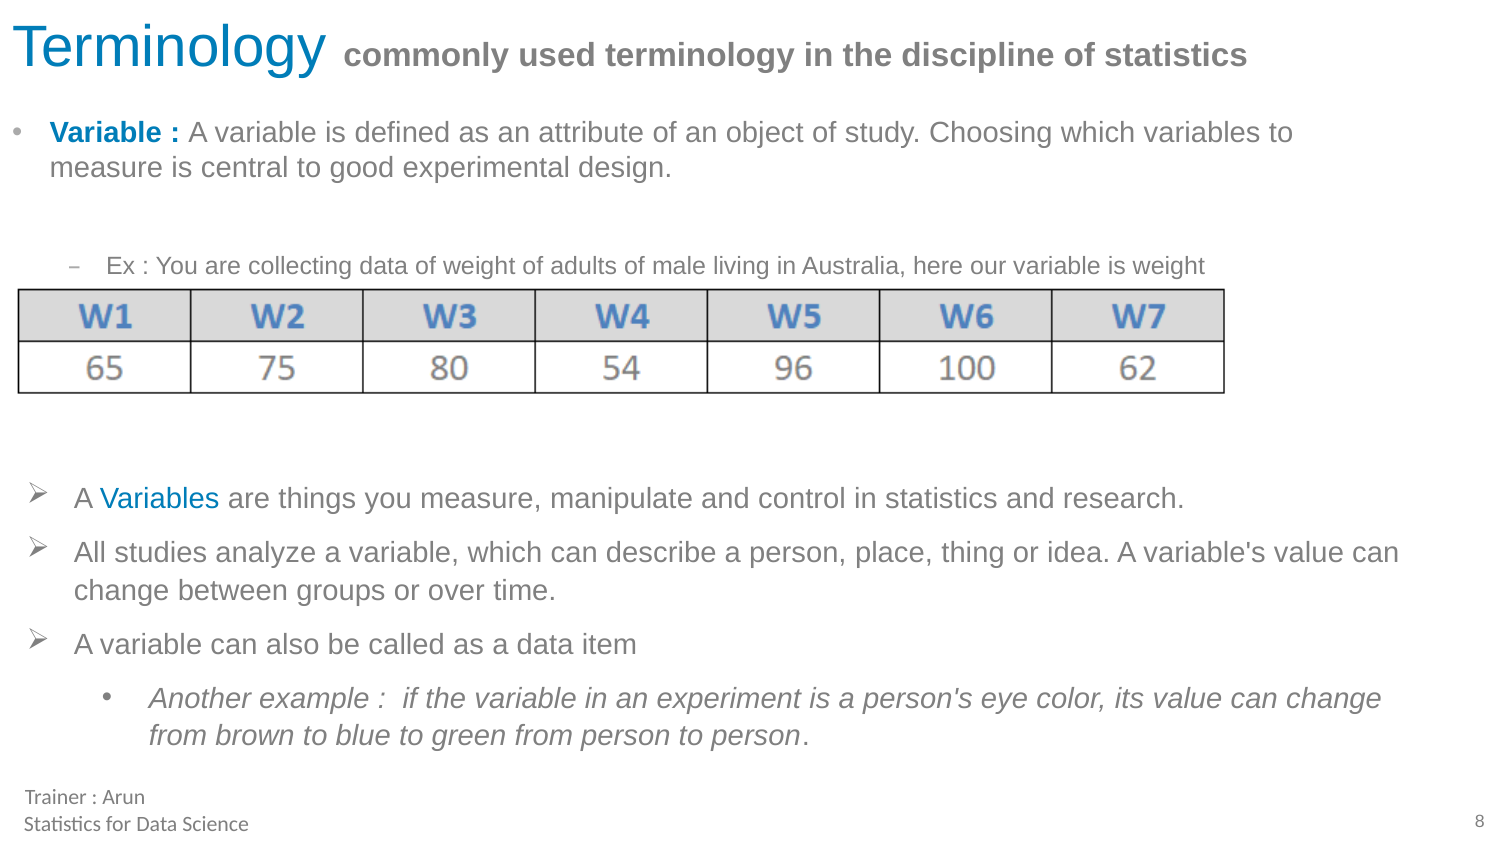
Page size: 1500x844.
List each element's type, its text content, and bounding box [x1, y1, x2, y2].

list Variable : A variable is defined as an attribute of an object of study. Choosing which variables to measure is central to good experimental design. Ex : You are collecting data of weight of adults of male living in Australia, here our variable is weight [12, 113, 1308, 469]
title Terminology commonly used terminology in the discipline of statistics [12, 8, 1318, 114]
text_box A Variables are things you measure, manipulate and control in statistics and research. All studies analyze a variable, which can describe a person, place, thing or idea. A variable's value can change between groups or over time. A variable can also be called as a data item Another example : if the variable in an experiment is a person's eye color, its value can change from brown to blue to green from person to person. [12, 469, 1419, 759]
picture [11, 283, 1231, 400]
